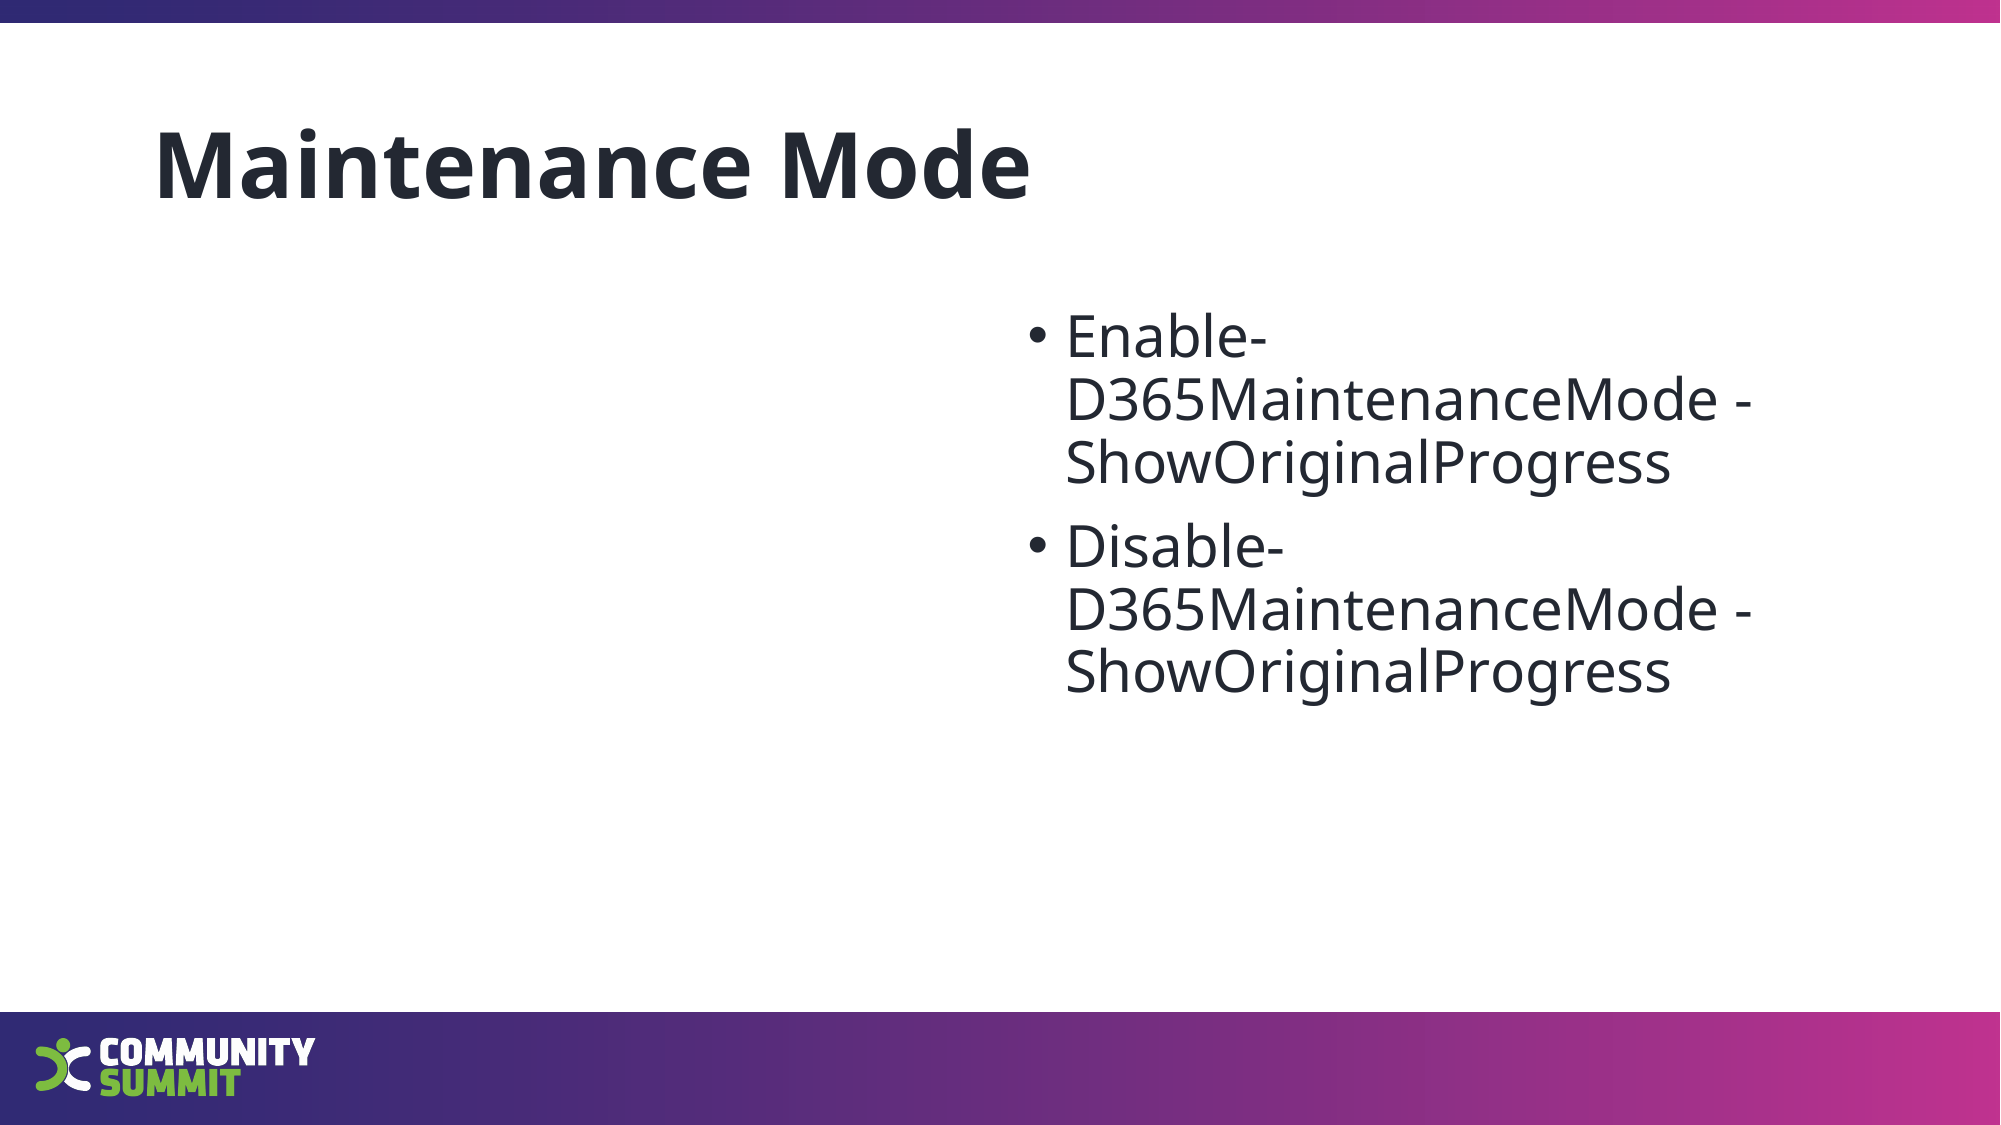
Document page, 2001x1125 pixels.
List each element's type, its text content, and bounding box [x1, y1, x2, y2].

picture [0, 0, 2000, 23]
picture [0, 1012, 2000, 1125]
title Maintenance Mode [137, 59, 1863, 278]
list Enable-D365MaintenanceMode -ShowOriginalProgress Disable-D365MaintenanceMode -ShowOriginalProgress [1012, 299, 1863, 1014]
